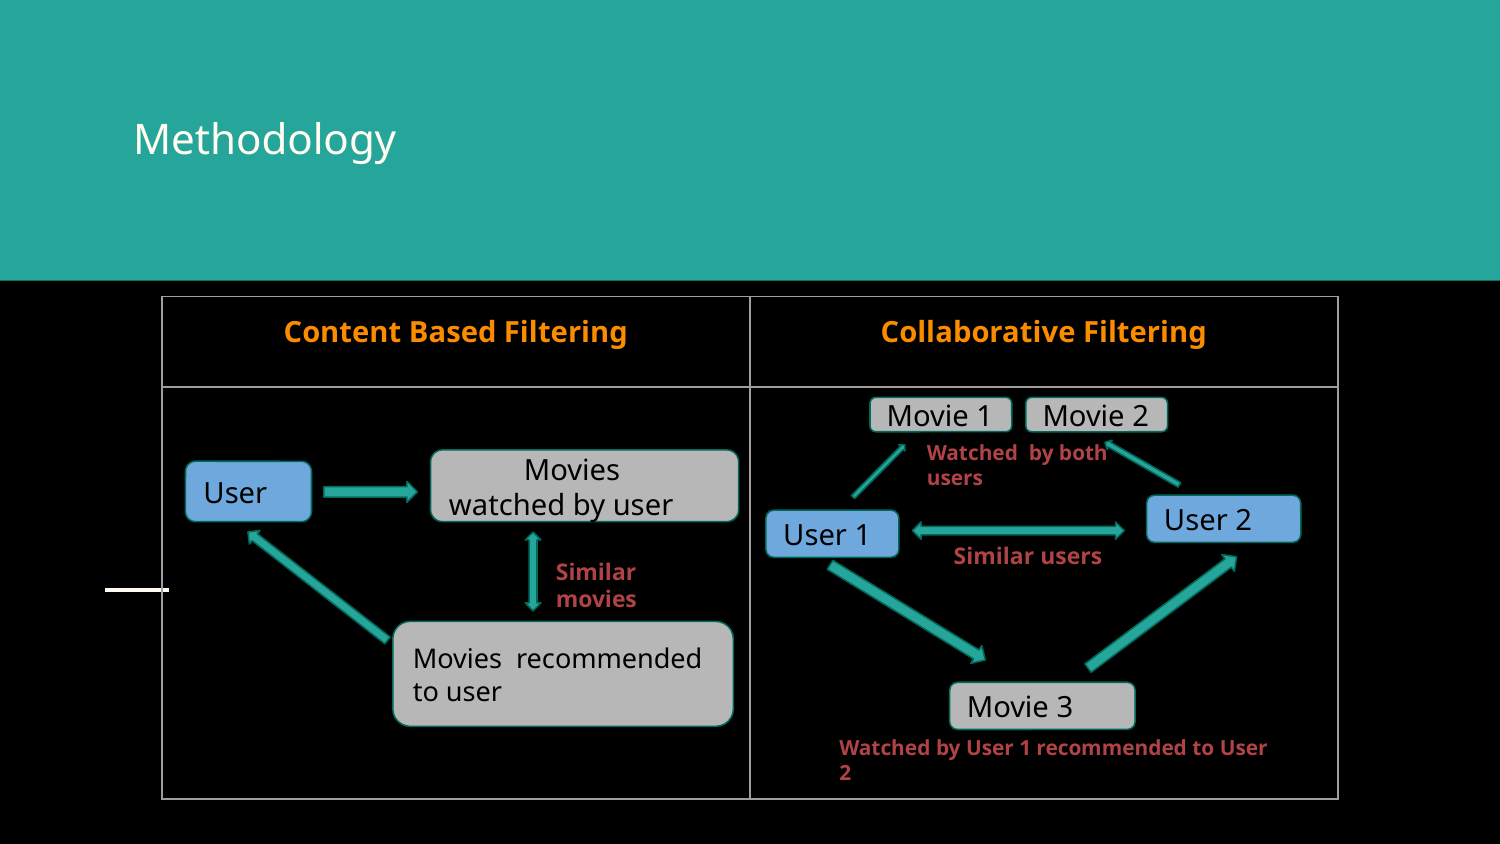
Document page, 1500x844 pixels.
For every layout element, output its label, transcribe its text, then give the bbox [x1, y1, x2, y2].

text_box Similar movies [540, 542, 739, 628]
text_box Movie 2 [1025, 397, 1168, 432]
text_box [912, 521, 1122, 540]
text_box Watched by both users [908, 424, 1138, 505]
text_box Similar users [938, 528, 1137, 584]
table_header Collaborative Filtering [751, 297, 1337, 386]
text_box [851, 444, 905, 499]
text_box [247, 530, 391, 644]
text_box User 2 [1146, 495, 1301, 543]
text_box [1084, 554, 1237, 673]
text_box Movies recommended to user [392, 621, 734, 727]
text_box Movie 3 [949, 682, 1136, 719]
table_cell [751, 388, 1337, 798]
text_box [525, 532, 541, 611]
text_box Movies watched by user [430, 449, 739, 522]
text_box User 1 [765, 510, 899, 558]
text_box Watched by User 1 recommended to User 2 [824, 719, 1292, 800]
text_box [1138, 458, 1181, 488]
text_box [323, 481, 418, 503]
text_box User [185, 461, 312, 522]
table_header Content Based Filtering [163, 297, 749, 386]
title Methodology [118, 96, 706, 178]
text_box Movie 1 [870, 397, 1012, 432]
table_cell [163, 388, 749, 798]
text_box [827, 560, 986, 664]
